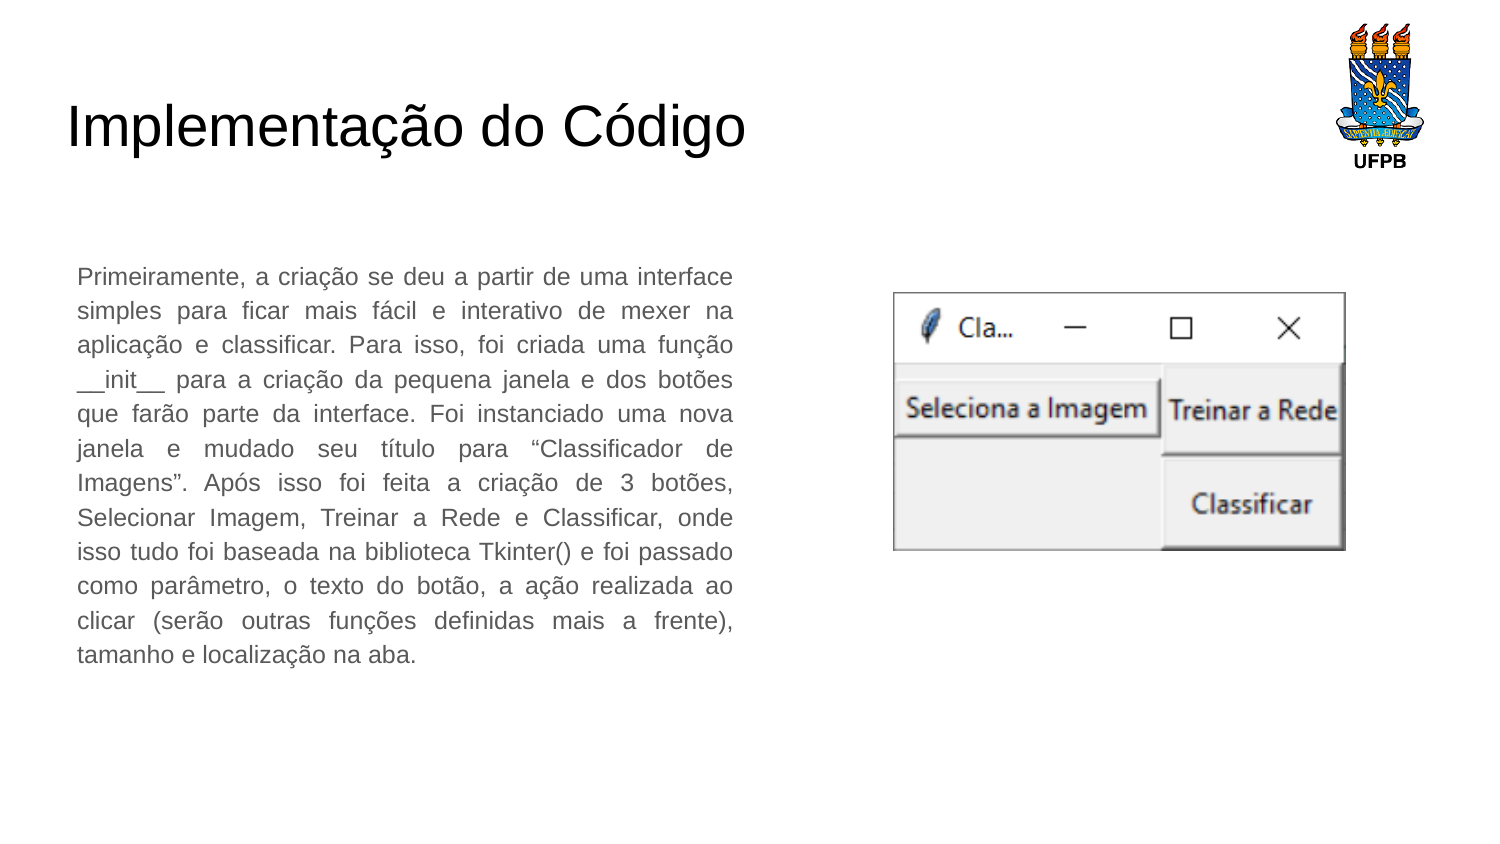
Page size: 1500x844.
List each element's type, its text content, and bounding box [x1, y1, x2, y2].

picture [1278, 19, 1487, 176]
list Primeiramente, a criação se deu a partir de uma interface simples para ficar mais fácil e interativo de mexer na aplicação e classificar. Para isso, foi criada uma função __init__ para a criação da pequena janela e dos botões que farão parte da interface. Foi instanciado uma nova janela e mudado seu título para “Classificador de Imagens”. Após isso foi feita a criação de 3 botões, Selecionar Imagem, Treinar a Rede e Classificar, onde isso tudo foi baseada na biblioteca Tkinter() e foi passado como parâmetro, o texto do botão, a ação realizada ao clicar (serão outras funções definidas mais a frente), tamanho e localização na aba. [62, 240, 750, 823]
picture [893, 292, 1346, 552]
title Implementação do Código [51, 72, 1273, 167]
